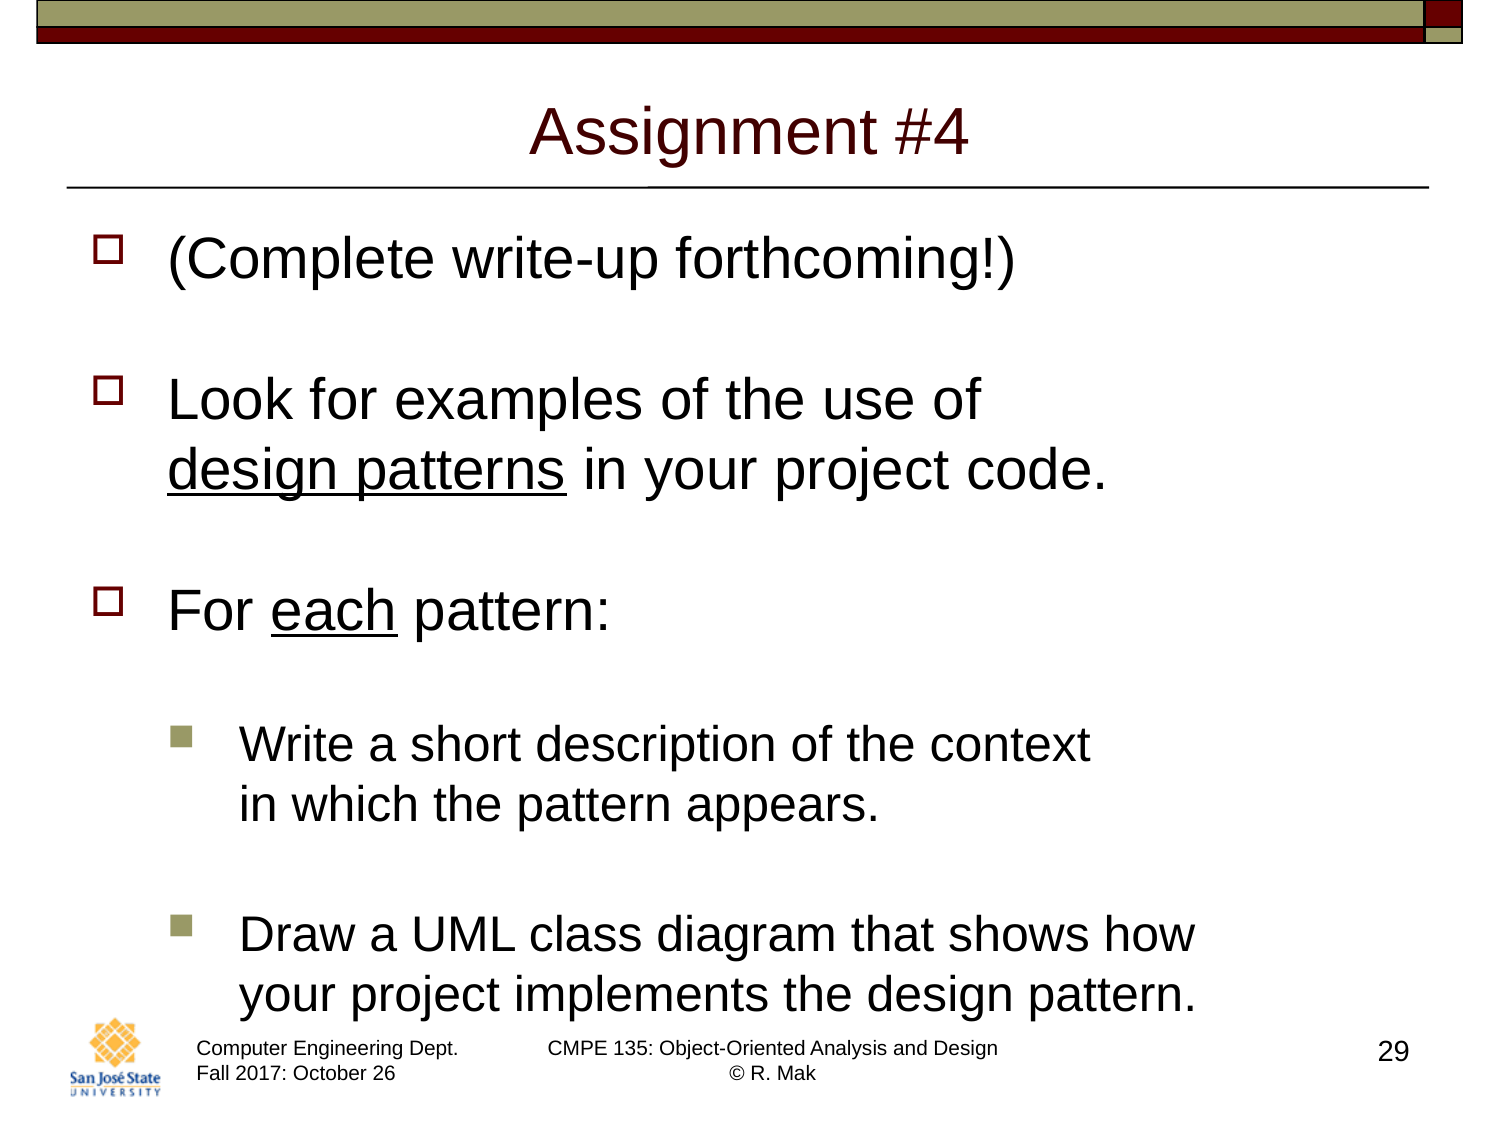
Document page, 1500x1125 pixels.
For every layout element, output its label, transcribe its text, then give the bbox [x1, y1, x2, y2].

picture [60, 1012, 166, 1112]
slide_number 29 [1335, 1025, 1425, 1100]
title Assignment #4 [75, 67, 1425, 175]
list (Complete write-up forthcoming!) Look for examples of the use of design patterns in your project code. For each pattern: Write a short description of the context in which the pattern appears. Draw a UML class diagram that shows how your project implements the design pattern. [75, 212, 1425, 1006]
